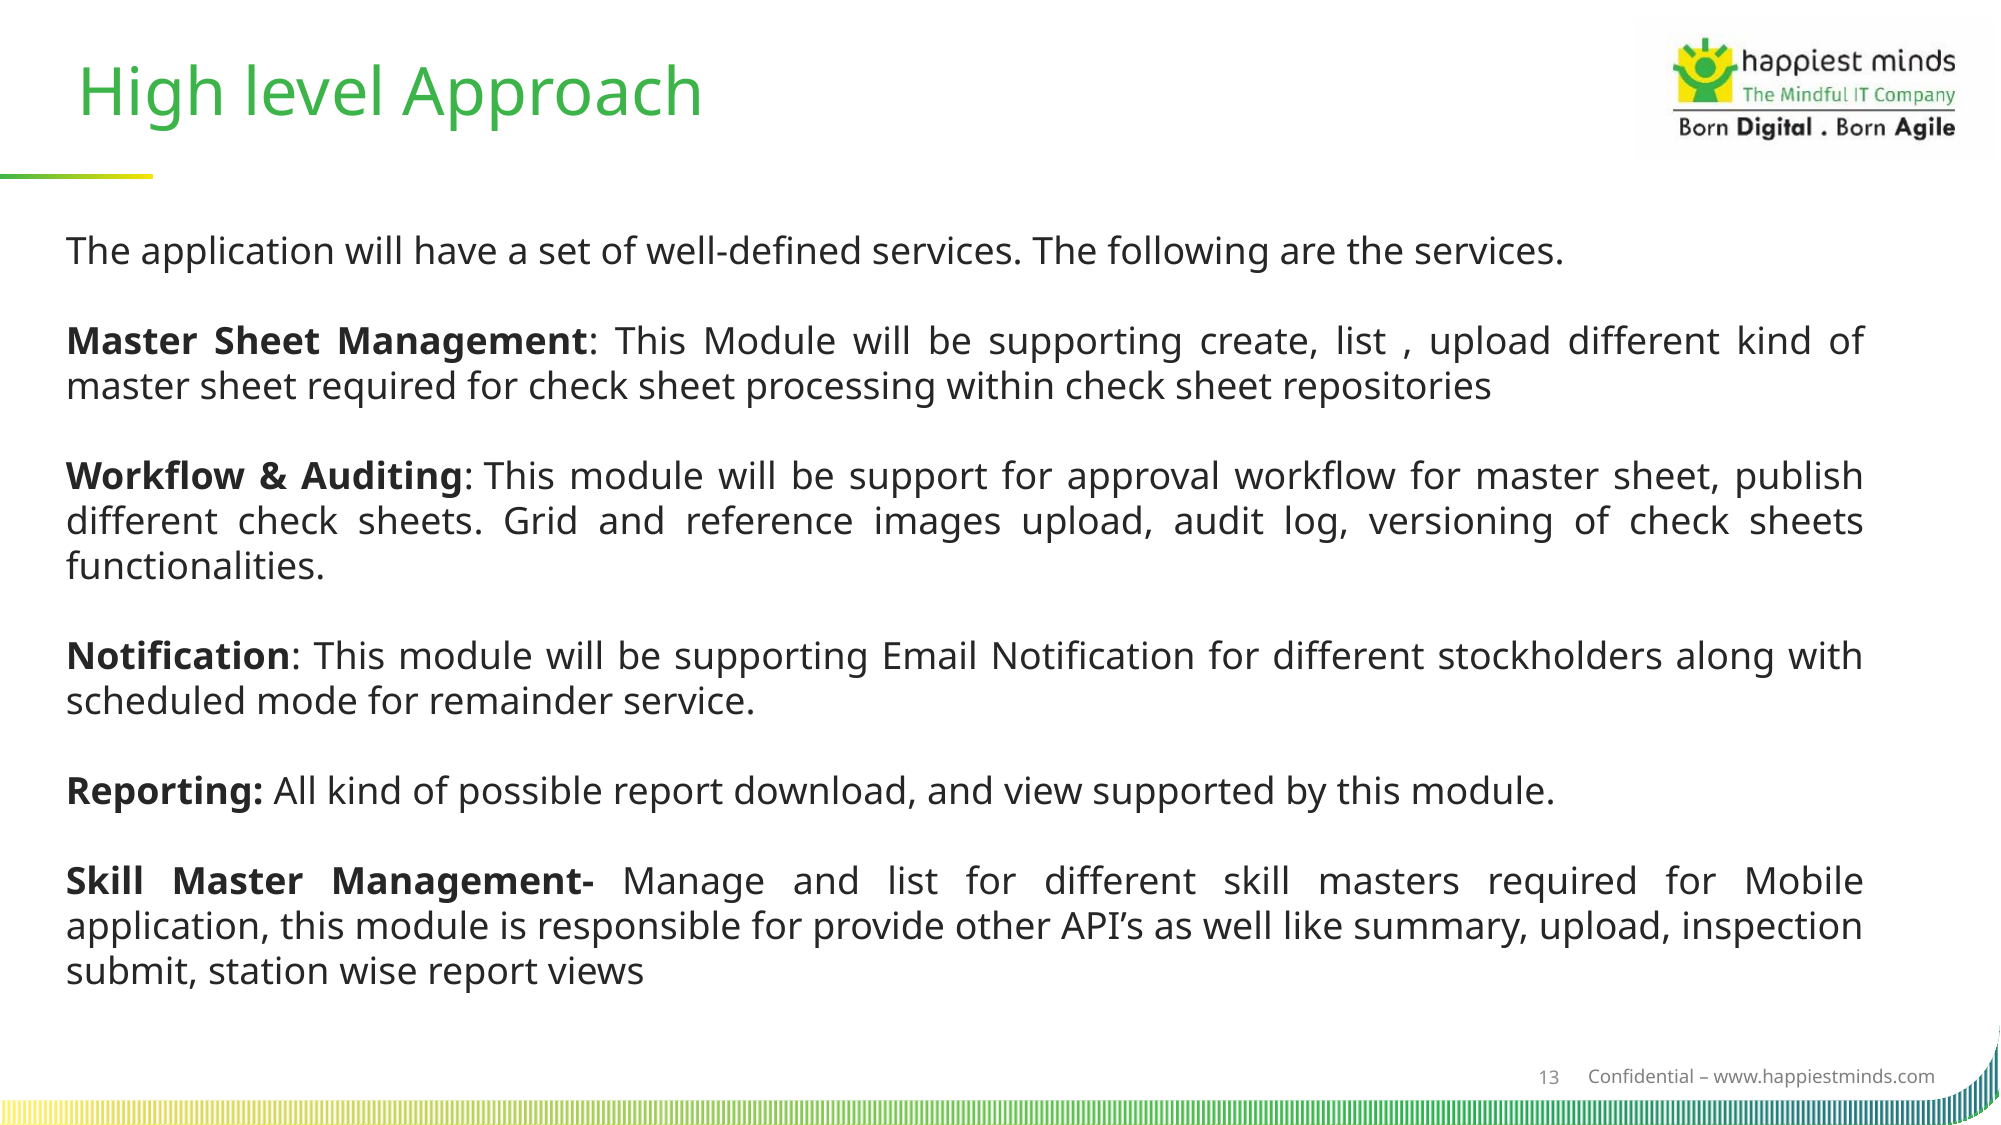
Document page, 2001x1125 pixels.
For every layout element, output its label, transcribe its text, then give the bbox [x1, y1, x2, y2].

picture [1663, 18, 1994, 160]
list High level Approach [62, 12, 1663, 166]
picture [0, 985, 2000, 1125]
slide_number 13 [1124, 1048, 1575, 1109]
text_box The application will have a set of well-defined services. The following are the services. Master Sheet Management: This Module will be supporting create, list , upload different kind of master sheet required for check sheet processing within check sheet repositories Workflow & Auditing: This module will be support for approval workflow for master sheet, publish different check sheets. Grid and reference images upload, audit log, versioning of check sheets functionalities. Notification: This module will be supporting Email Notification for different stockholders along with scheduled mode for remainder service. Reporting: All kind of possible report download, and view supported by this module. Skill Master Management- Manage and list for different skill masters required for Mobile application, this module is responsible for provide other API’s as well like summary, upload, inspection submit, station wise report views [50, 219, 1881, 1000]
